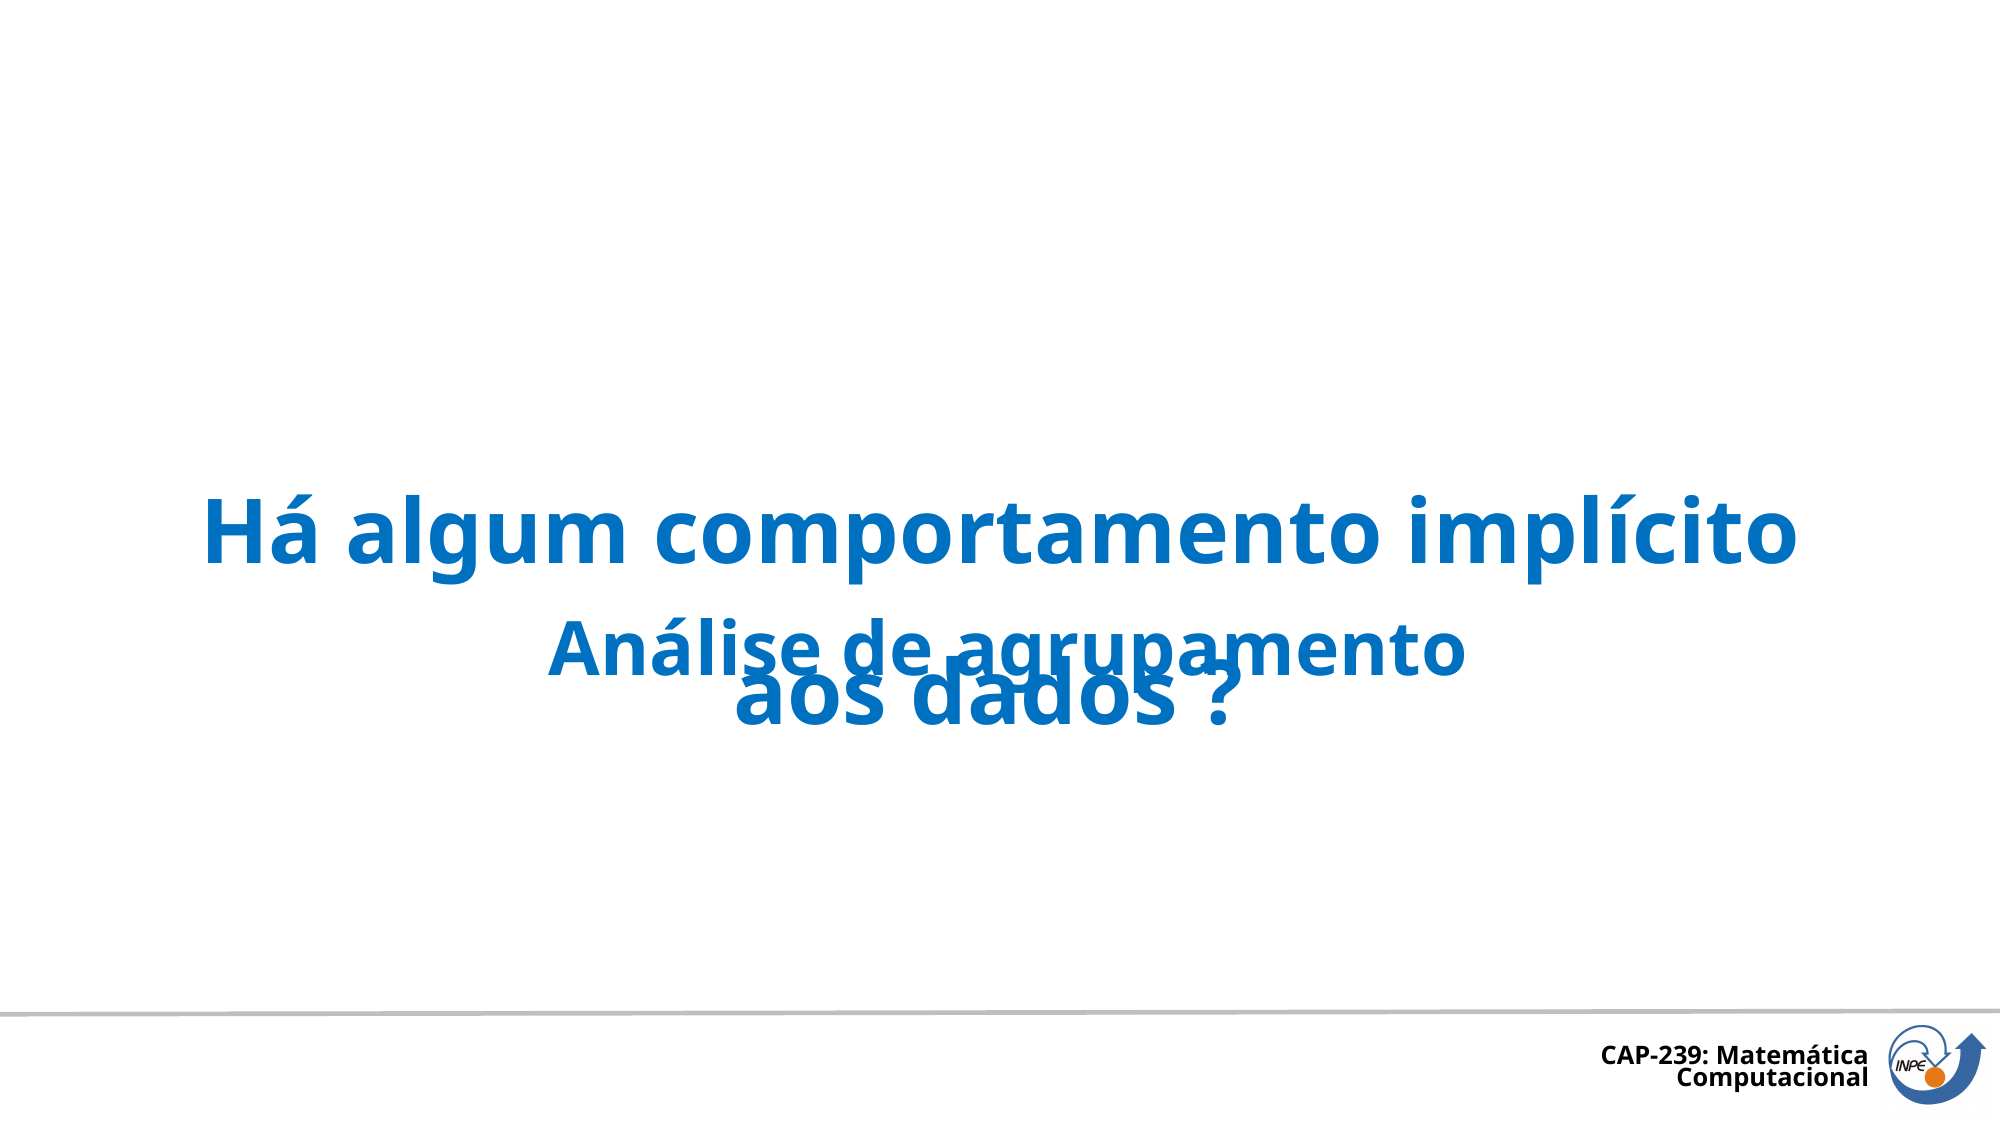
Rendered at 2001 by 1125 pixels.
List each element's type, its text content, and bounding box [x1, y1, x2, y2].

text_box Análise de agrupamento [160, 548, 1858, 703]
text_box Há algum comportamento implícito aos dados ? [151, 412, 1849, 567]
text_box CAP-239: Matemática Computacional [1472, 1040, 1877, 1100]
picture [1882, 1016, 1991, 1120]
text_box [0, 1010, 2000, 1015]
